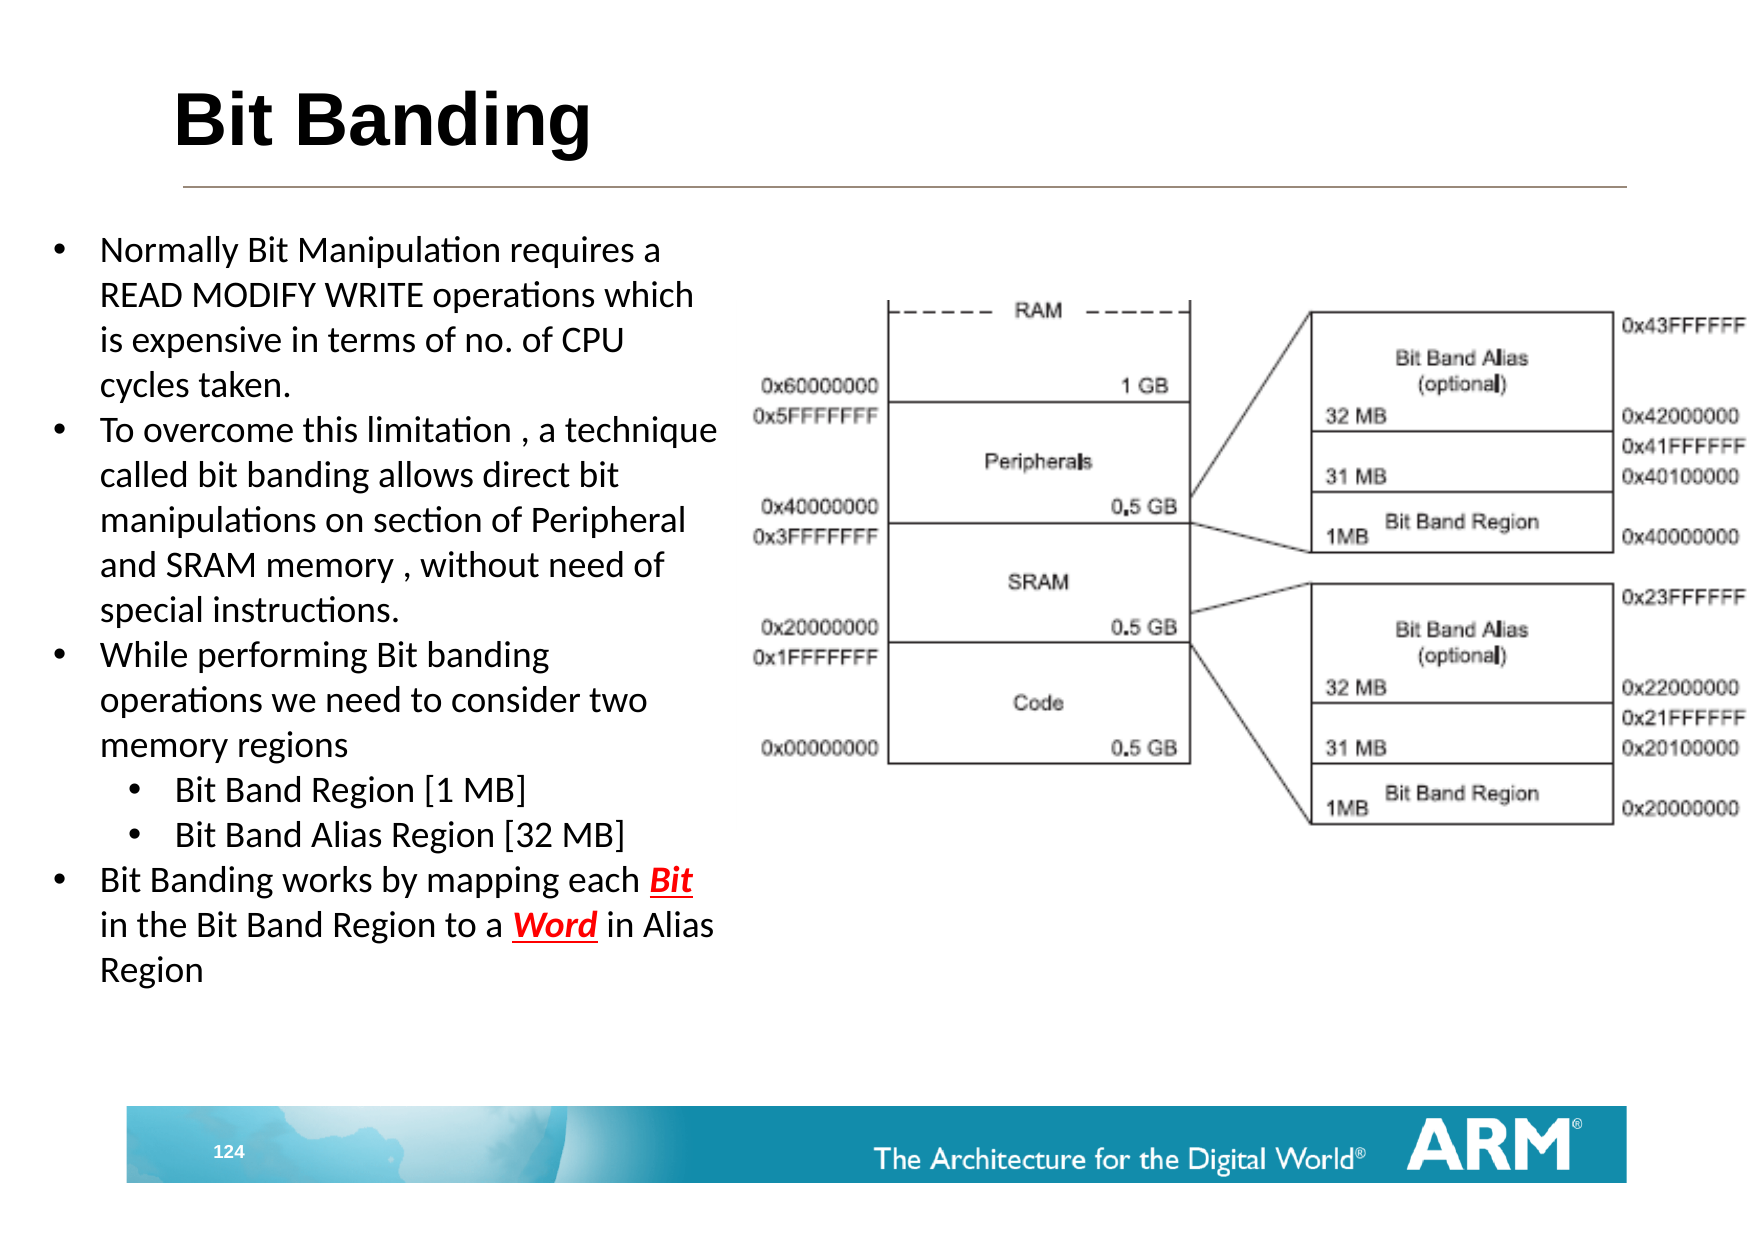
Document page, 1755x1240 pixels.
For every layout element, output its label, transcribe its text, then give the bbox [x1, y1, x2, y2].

picture [735, 300, 1755, 830]
text_box Normally Bit Manipulation requires a READ MODIFY WRITE operations which is expensive in terms of no. of CPU cycles taken. To overcome this limitation , a technique called bit banding allows direct bit manipulations on section of Peripheral and SRAM memory , without need of special instructions. While performing Bit banding operations we need to consider two memory regions Bit Band Region [1 MB] Bit Band Alias Region [32 MB] Bit Banding works by mapping each Bit in the Bit Band Region to a Word in Alias Region [38, 218, 736, 998]
title Bit Banding [173, 80, 1581, 172]
picture [126, 1106, 1627, 1183]
slide_number 124 [198, 1139, 287, 1187]
